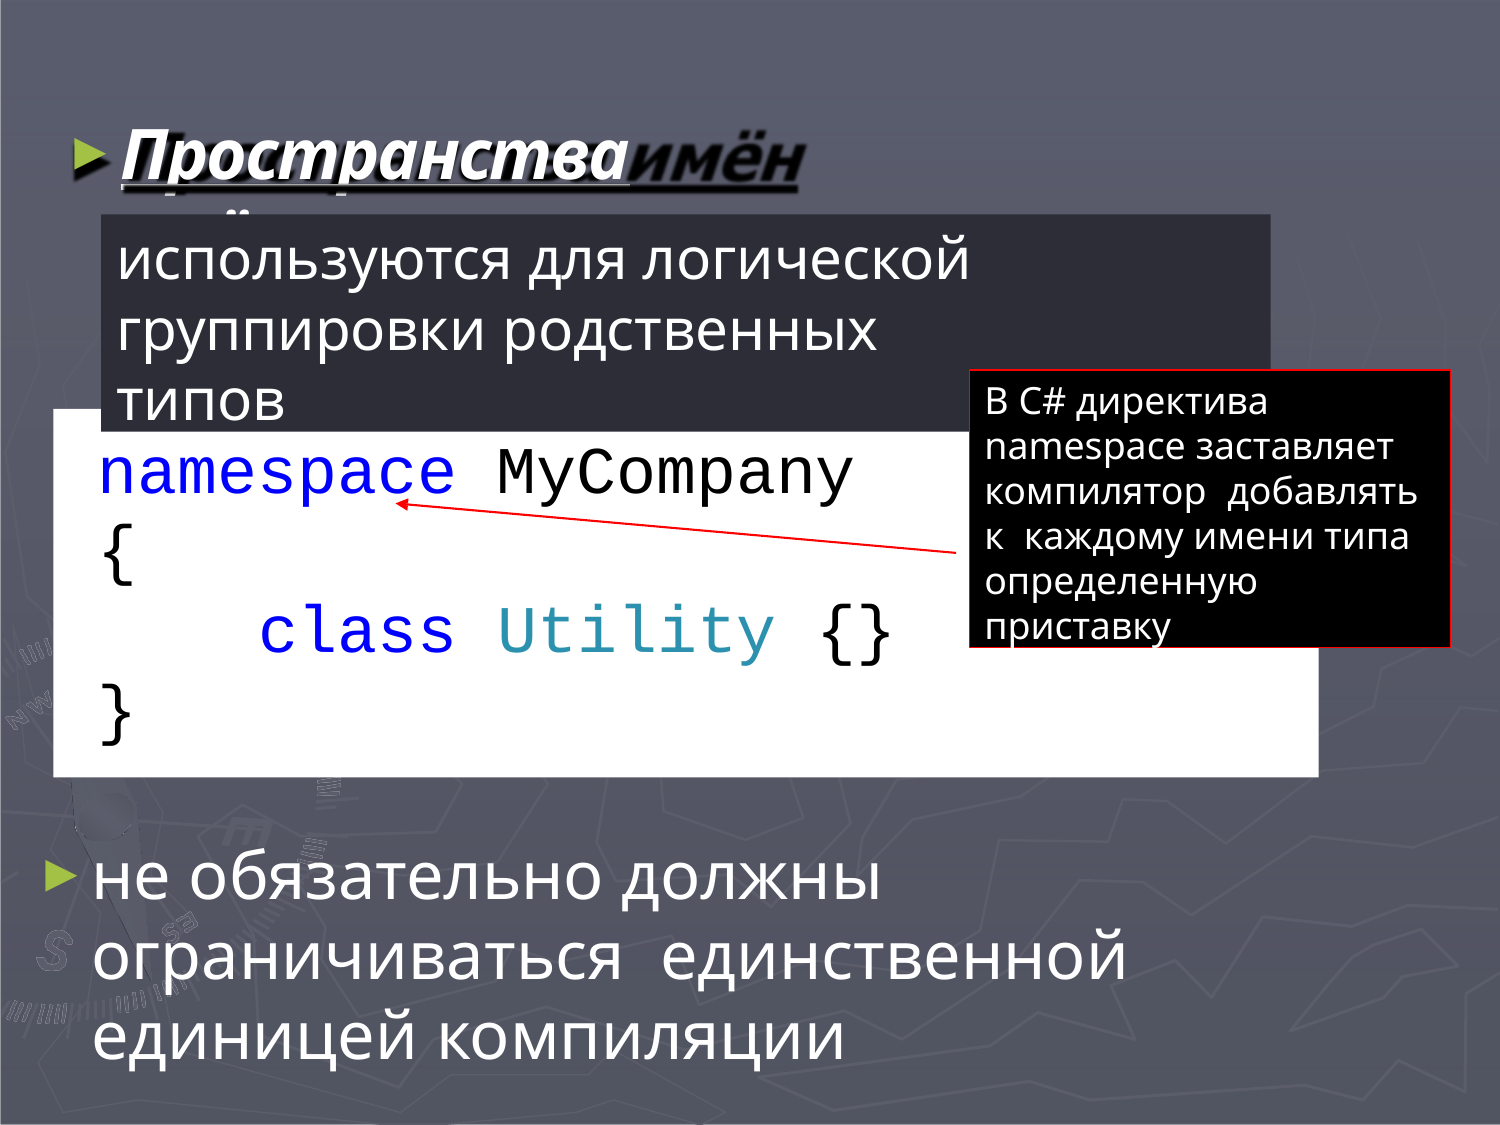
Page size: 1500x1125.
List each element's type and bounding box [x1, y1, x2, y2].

text_box [32, 91, 843, 239]
picture [118, 182, 803, 197]
text_box [0, 0, 1500, 1125]
